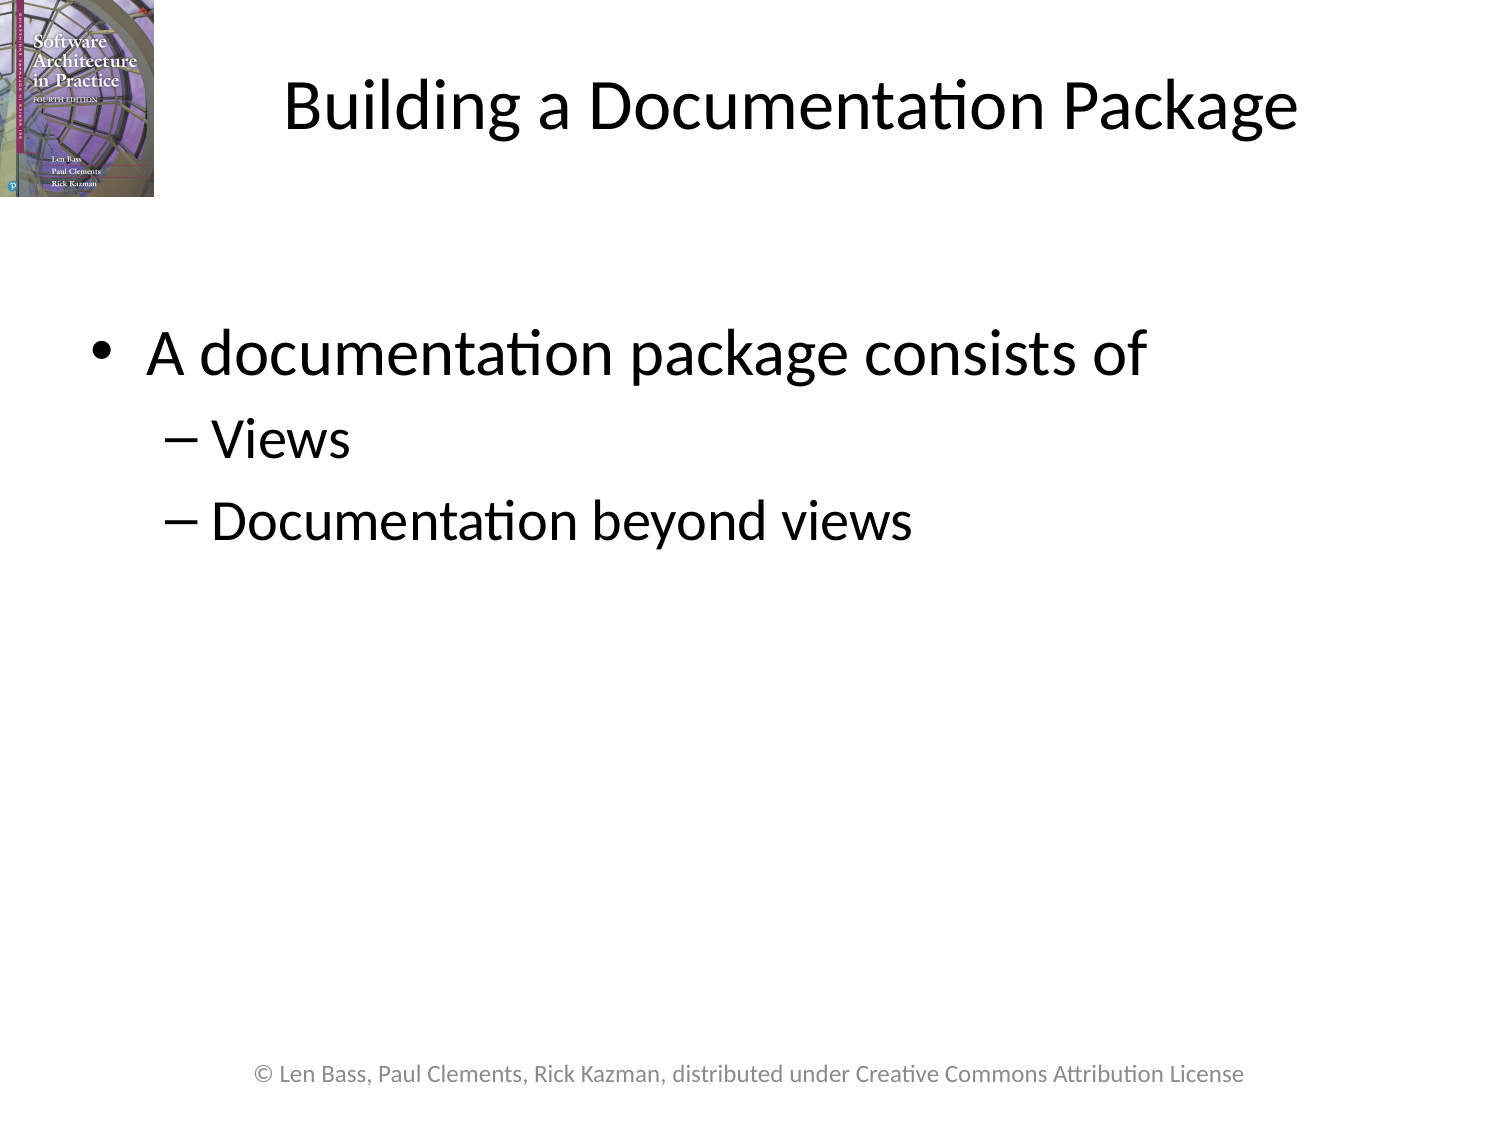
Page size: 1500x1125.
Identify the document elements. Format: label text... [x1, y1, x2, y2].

list A documentation package consists of Views Documentation beyond views [75, 208, 1425, 1005]
title Building a Documentation Package [159, 45, 1425, 173]
picture [0, 0, 154, 197]
footer © Len Bass, Paul Clements, Rick Kazman, distributed under Creative Commons Attribution License [230, 1042, 1270, 1103]
